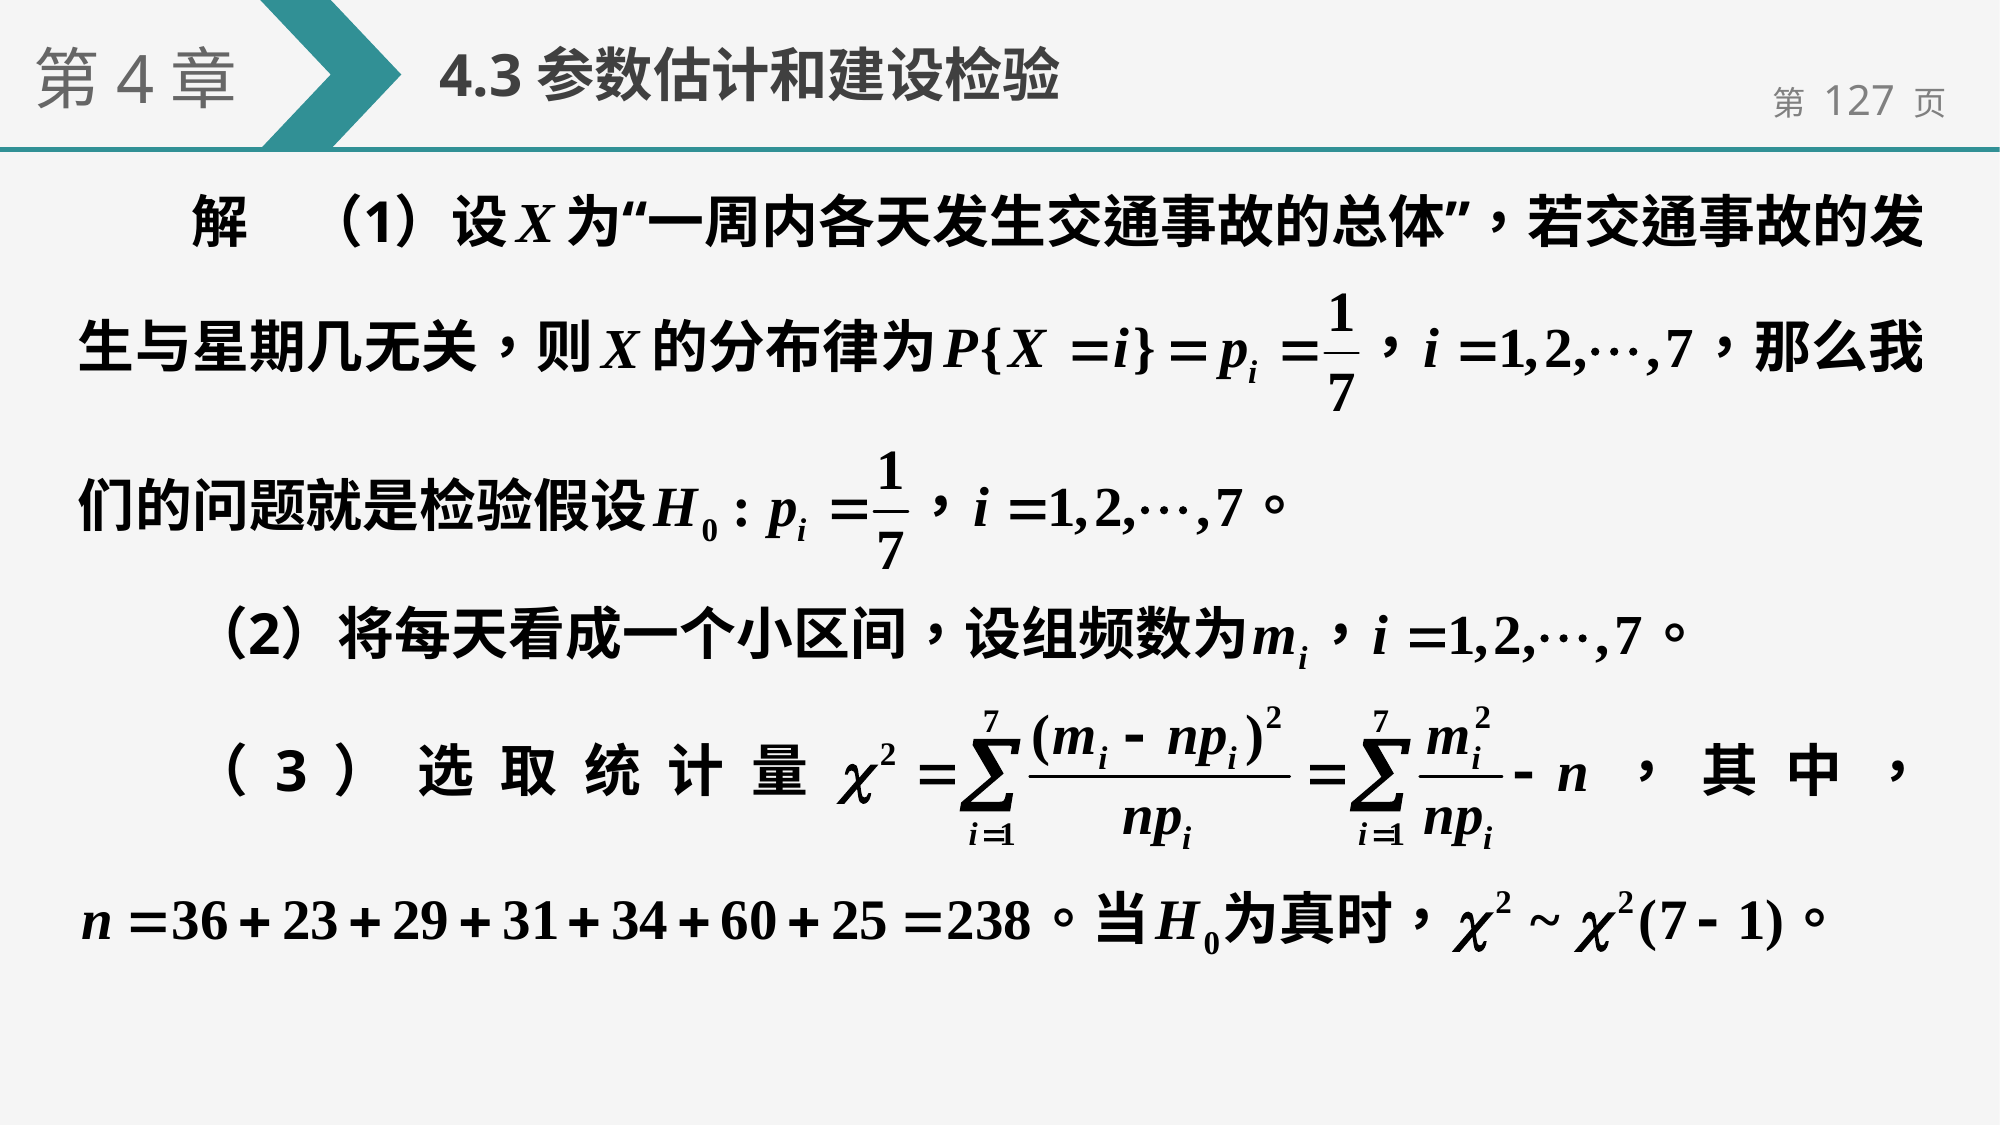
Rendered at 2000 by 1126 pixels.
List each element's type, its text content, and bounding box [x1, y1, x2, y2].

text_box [77, 159, 1922, 966]
text_box 4.3参数估计和建设检验 [424, 31, 1366, 116]
text_box 第4章 [19, 29, 253, 125]
text_box [258, 0, 403, 148]
